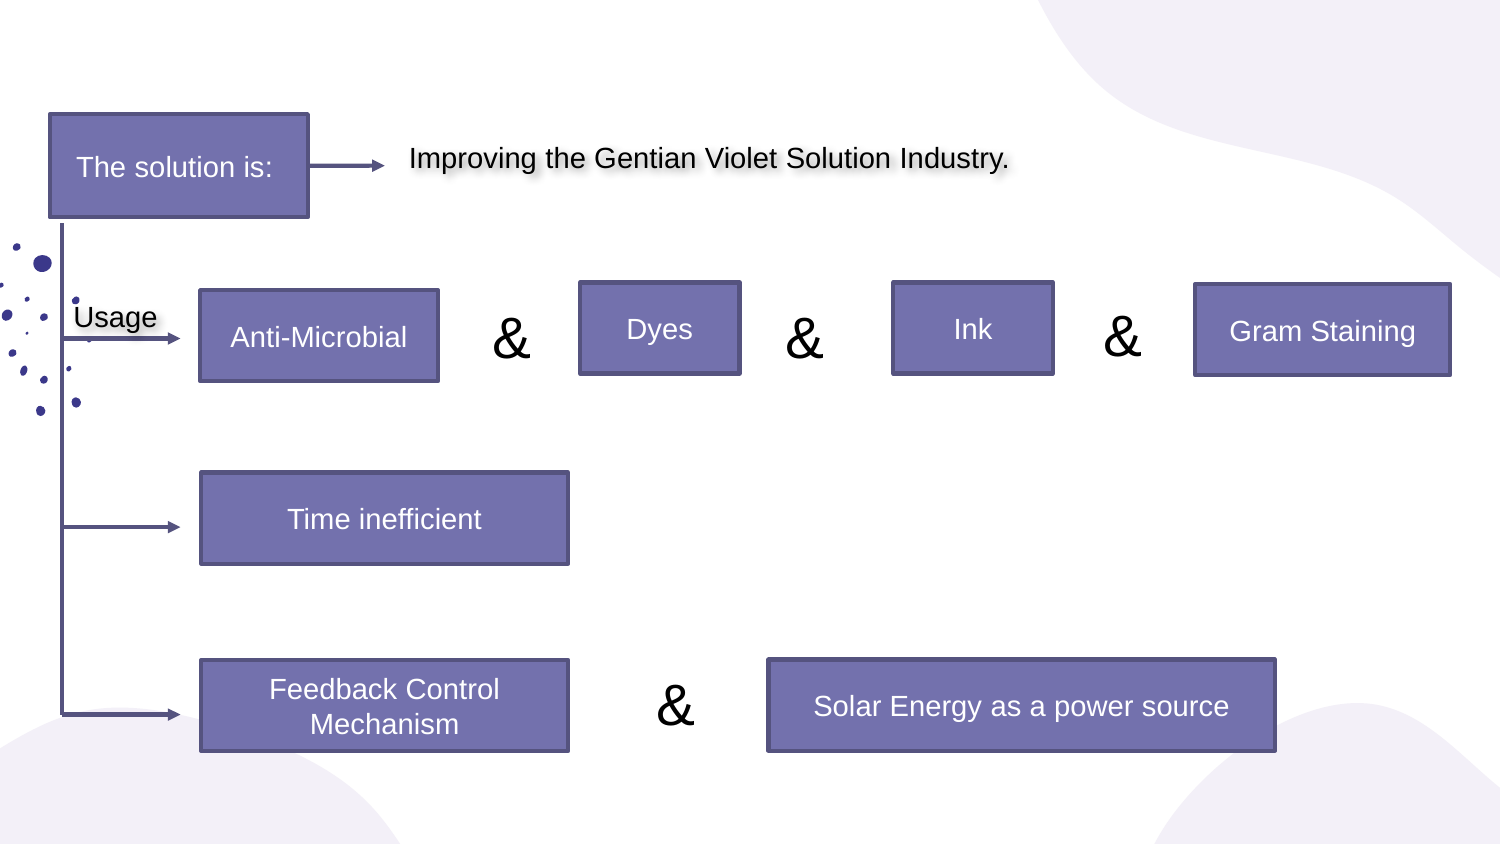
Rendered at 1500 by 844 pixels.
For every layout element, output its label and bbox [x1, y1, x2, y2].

text_box [49, 113, 1451, 752]
